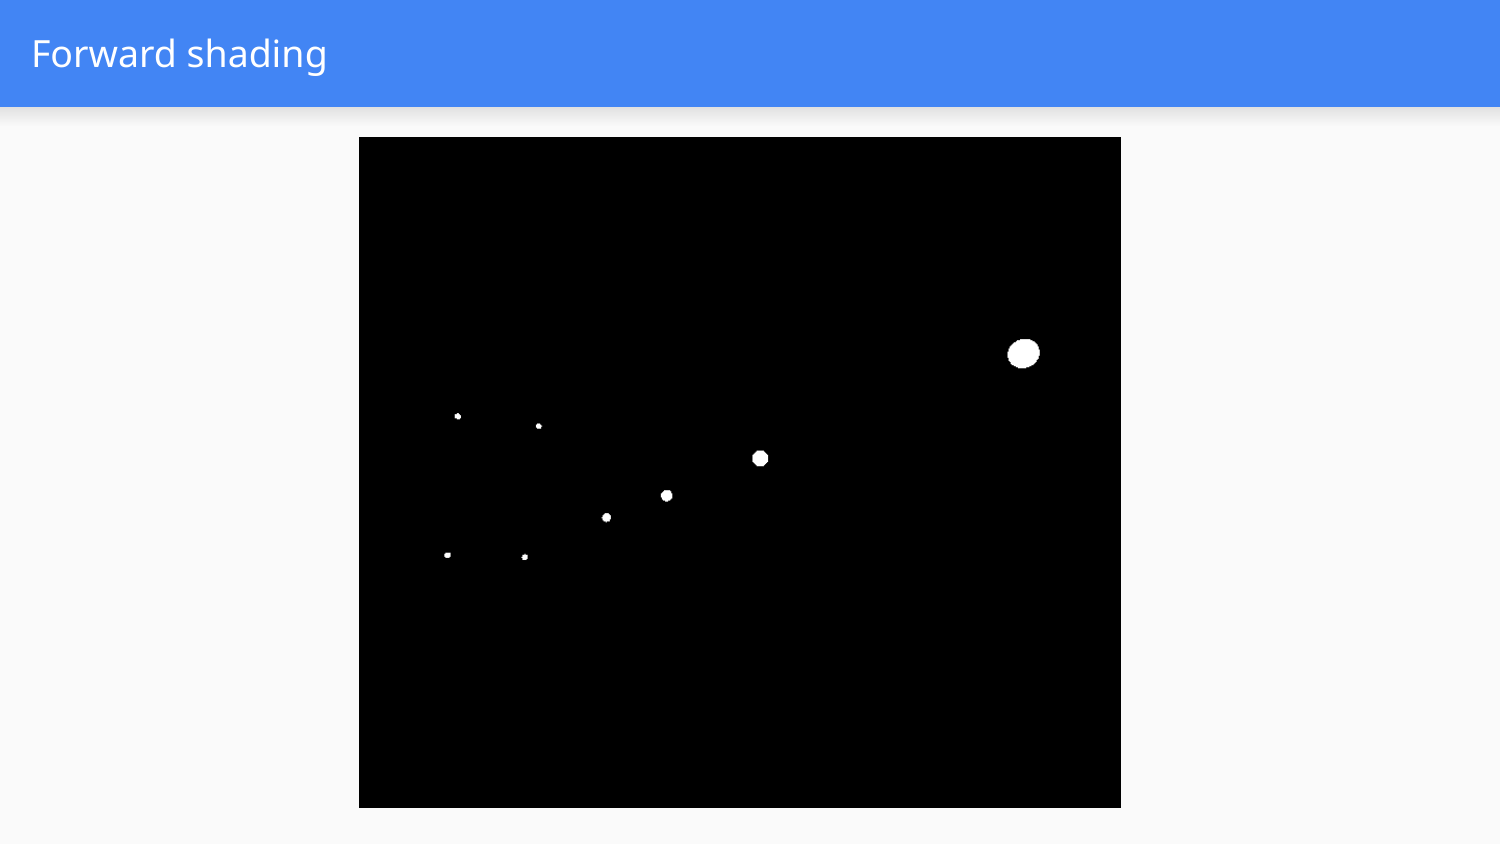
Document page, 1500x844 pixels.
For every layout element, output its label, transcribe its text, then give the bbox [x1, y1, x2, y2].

title Forward shading [16, 2, 1464, 102]
picture [358, 137, 1122, 808]
